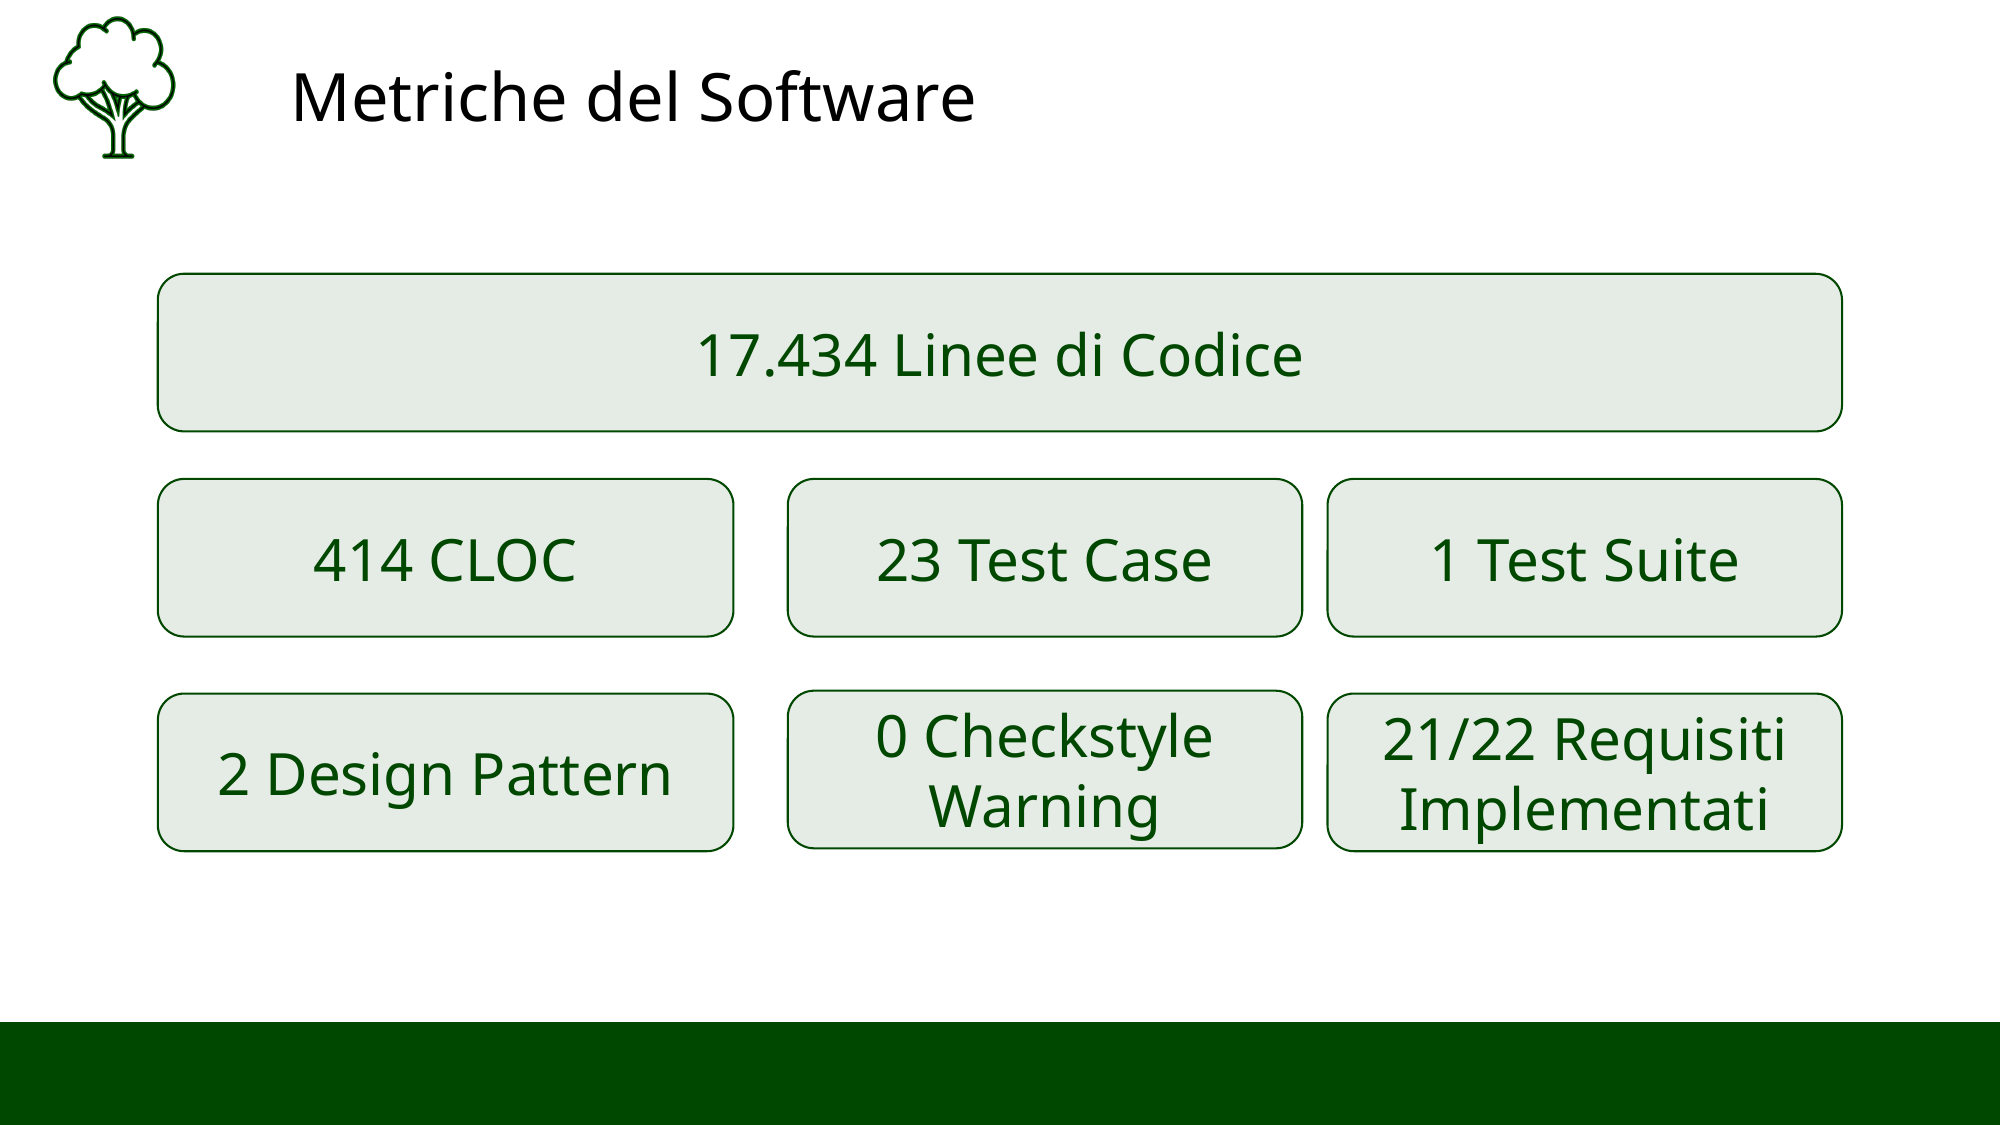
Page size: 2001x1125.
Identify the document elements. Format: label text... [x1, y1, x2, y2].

text_box 0 Checkstyle Warning [786, 689, 1304, 850]
text_box 1 Test Suite [1326, 477, 1844, 638]
text_box 17.434 Linee di Codice [156, 272, 1844, 433]
text_box 2 Design Pattern [156, 692, 735, 853]
text_box 23 Test Case [786, 477, 1304, 638]
picture [44, 7, 184, 166]
text_box 21/22 Requisiti Implementati [1326, 692, 1844, 853]
text_box [0, 1022, 2000, 1125]
text_box 414 CLOC [156, 477, 735, 638]
text_box Metriche del Software [201, 47, 1375, 143]
